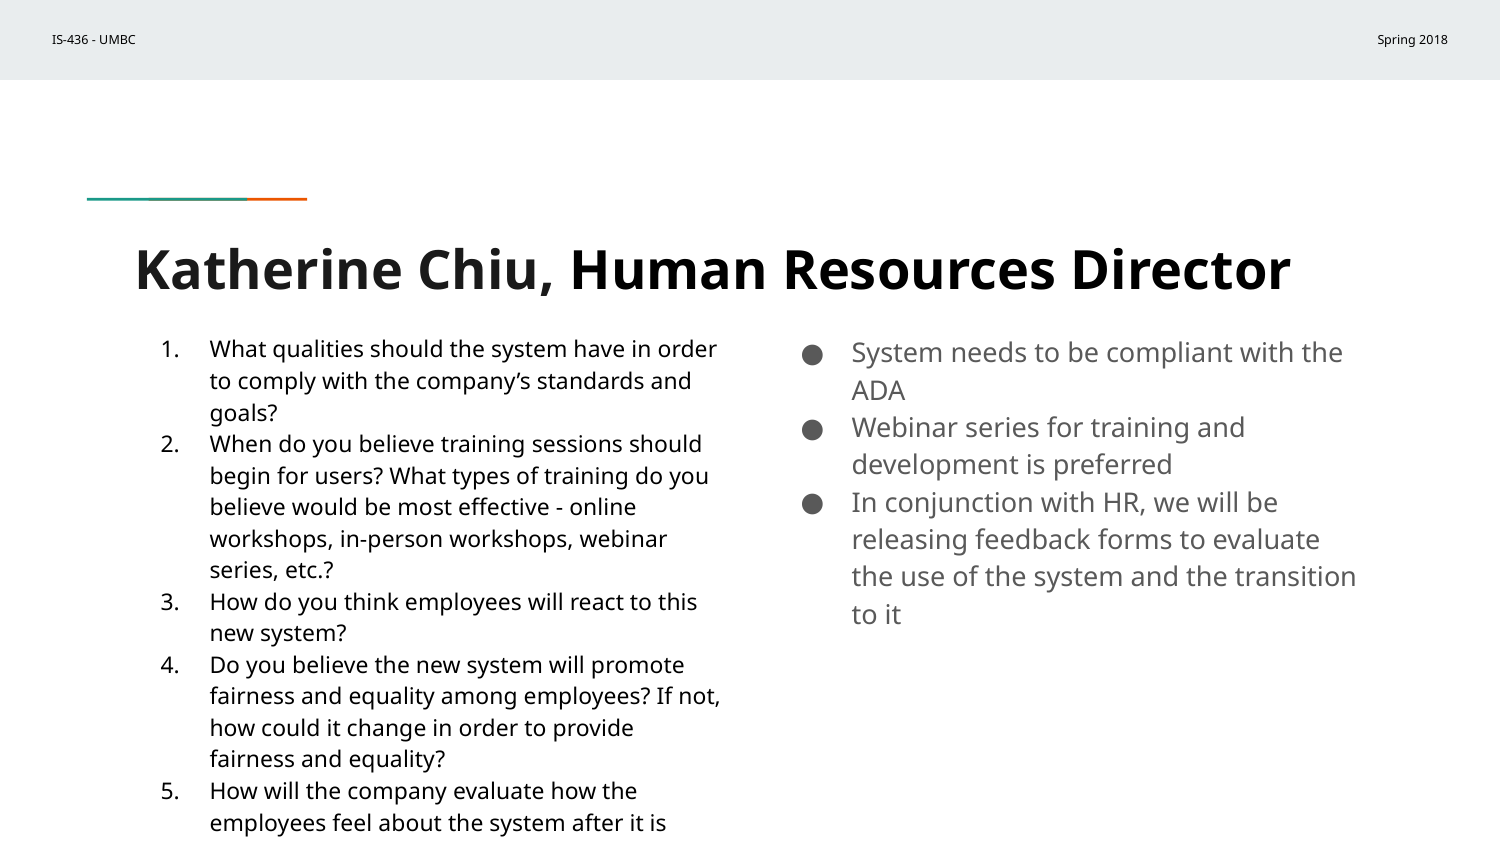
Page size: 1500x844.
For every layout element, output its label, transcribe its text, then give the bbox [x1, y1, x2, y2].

title Katherine Chiu, Human Resources Director [119, 216, 1381, 305]
list System needs to be compliant with the ADA Webinar series for training and development is preferred In conjunction with HR, we will be releasing feedback forms to evaluate the use of the system and the transition to it [761, 316, 1381, 687]
list What qualities should the system have in order to comply with the company’s standards and goals? When do you believe training sessions should begin for users? What types of training do you believe would be most effective - online workshops, in-person workshops, webinar series, etc.? How do you think employees will react to this new system? Do you believe the new system will promote fairness and equality among employees? If not, how could it change in order to provide fairness and equality? How will the company evaluate how the employees feel about the system after it is deployed? [119, 316, 739, 687]
